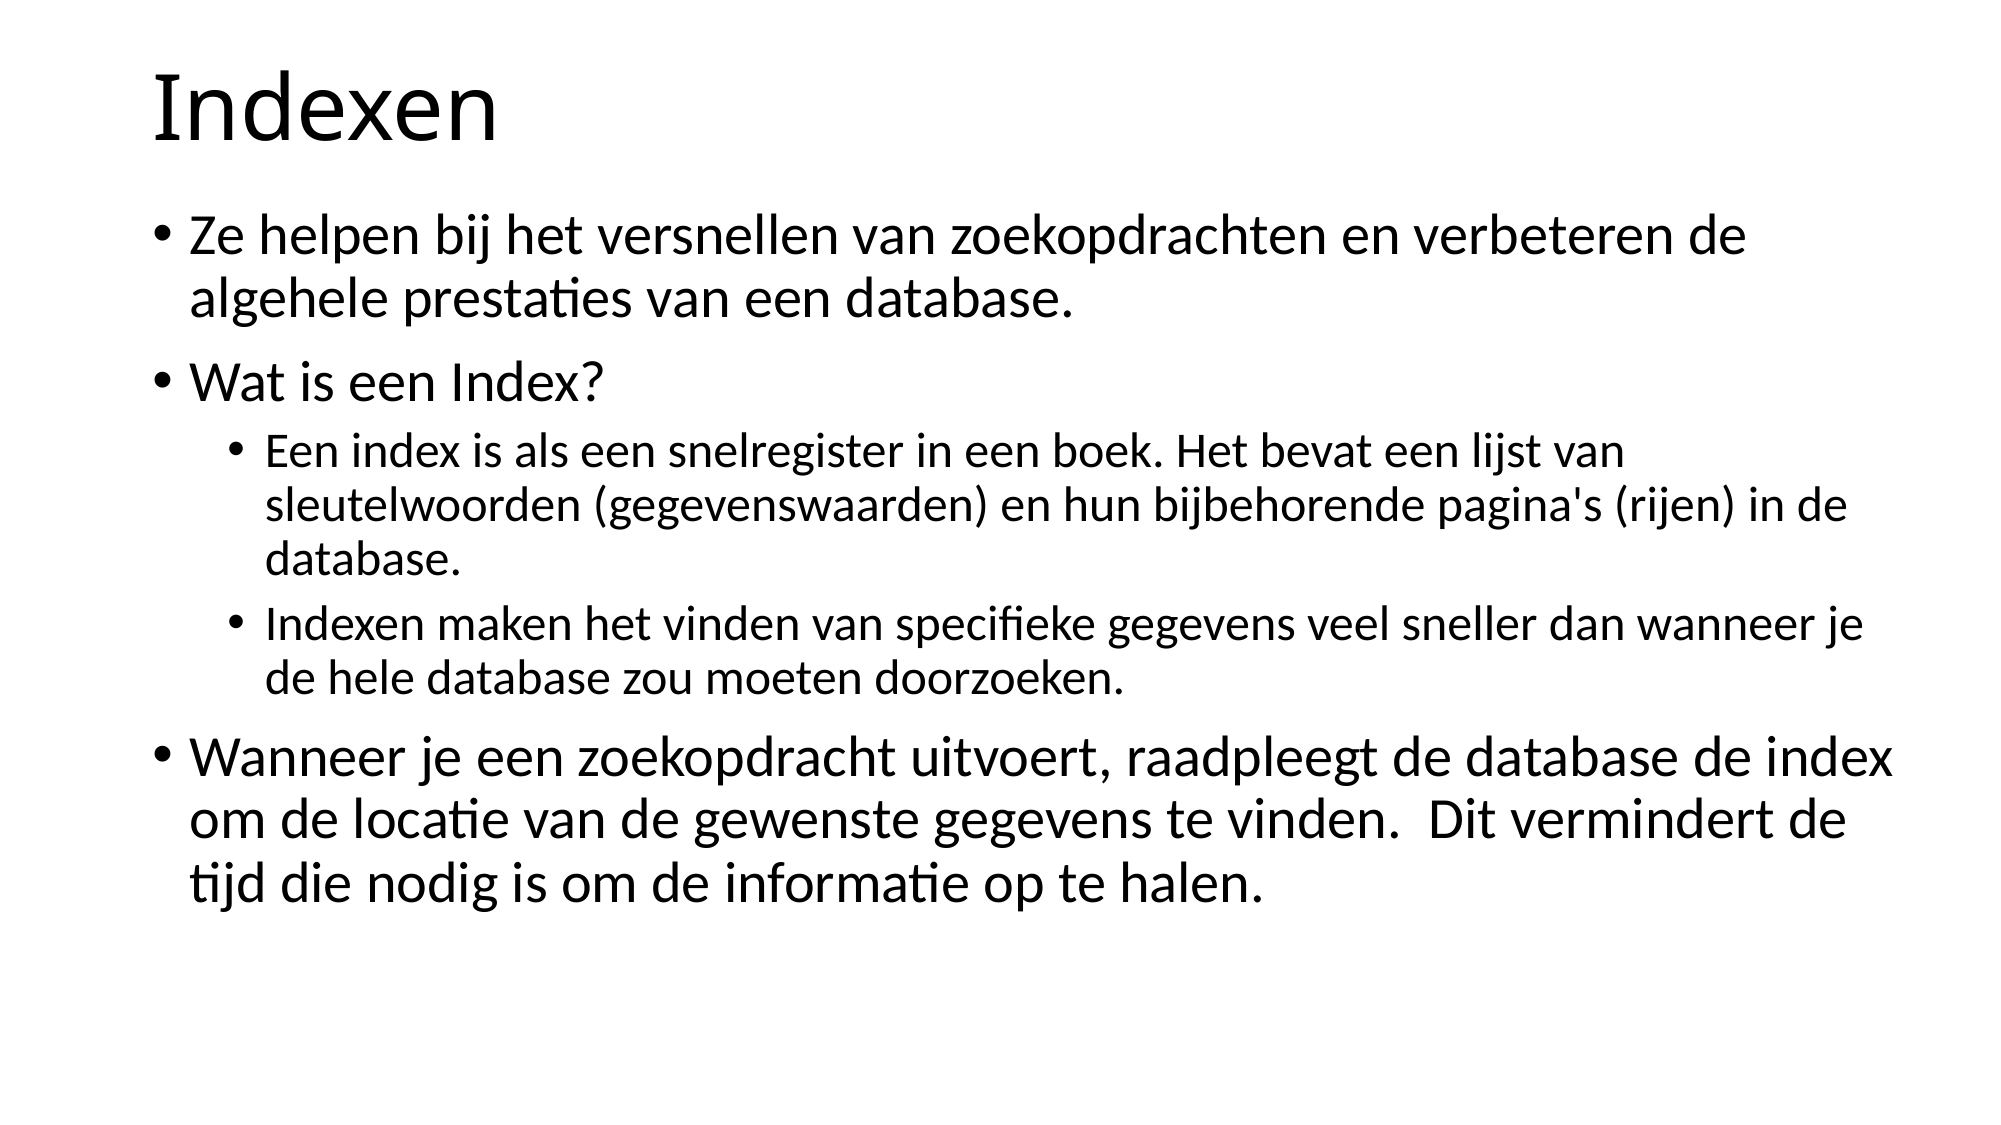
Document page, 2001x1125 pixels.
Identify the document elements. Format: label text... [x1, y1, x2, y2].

list Ze helpen bij het versnellen van zoekopdrachten en verbeteren de algehele prestaties van een database. Wat is een Index? Een index is als een snelregister in een boek. Het bevat een lijst van sleutelwoorden (gegevenswaarden) en hun bijbehorende pagina's (rijen) in de database. Indexen maken het vinden van specifieke gegevens veel sneller dan wanneer je de hele database zou moeten doorzoeken. Wanneer je een zoekopdracht uitvoert, raadpleegt de database de index om de locatie van de gewenste gegevens te vinden. Dit vermindert de tijd die nodig is om de informatie op te halen. [137, 197, 1921, 1069]
title Indexen [137, 45, 1863, 176]
